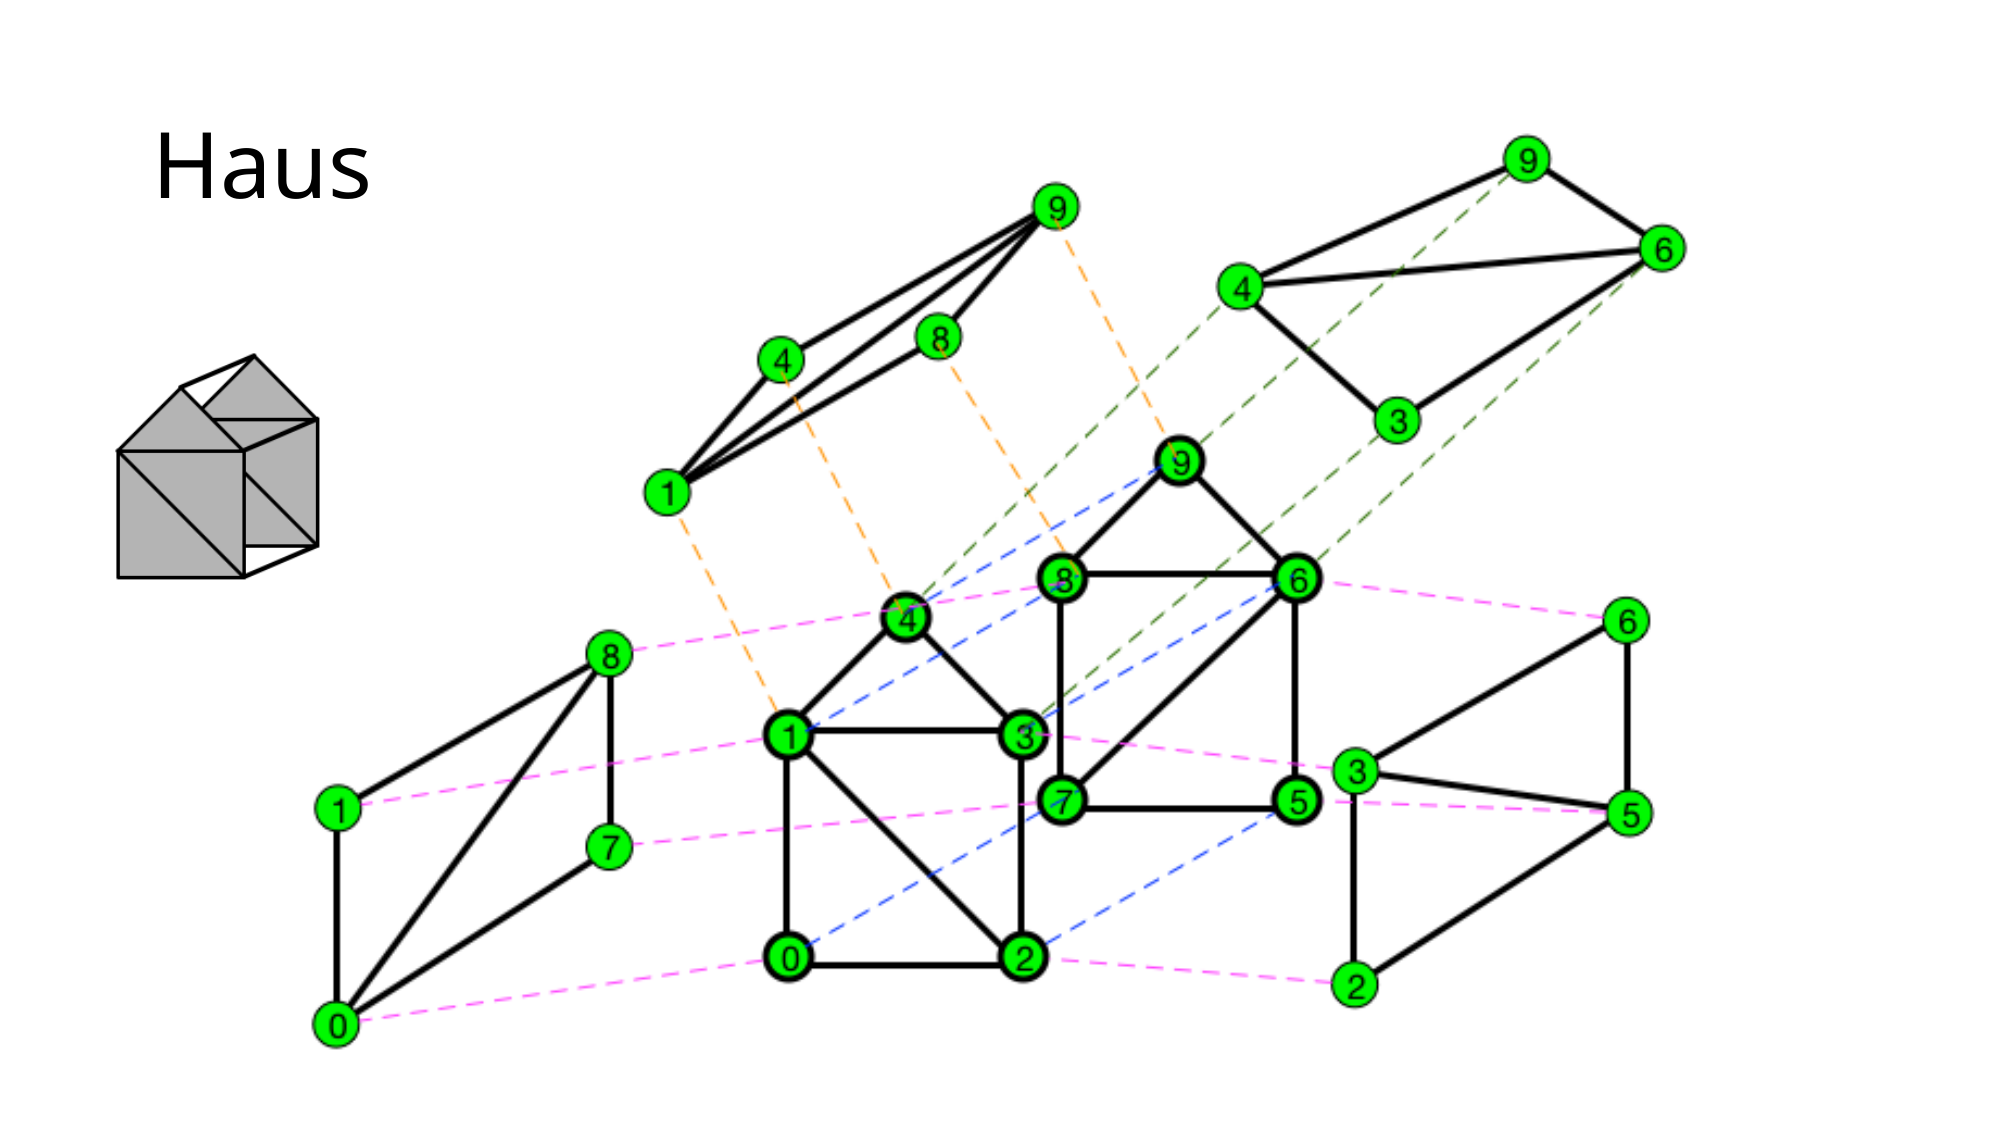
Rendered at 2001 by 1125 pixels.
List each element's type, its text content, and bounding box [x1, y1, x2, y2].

picture [112, 350, 323, 583]
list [308, 132, 1692, 1054]
title Haus [137, 59, 1863, 278]
